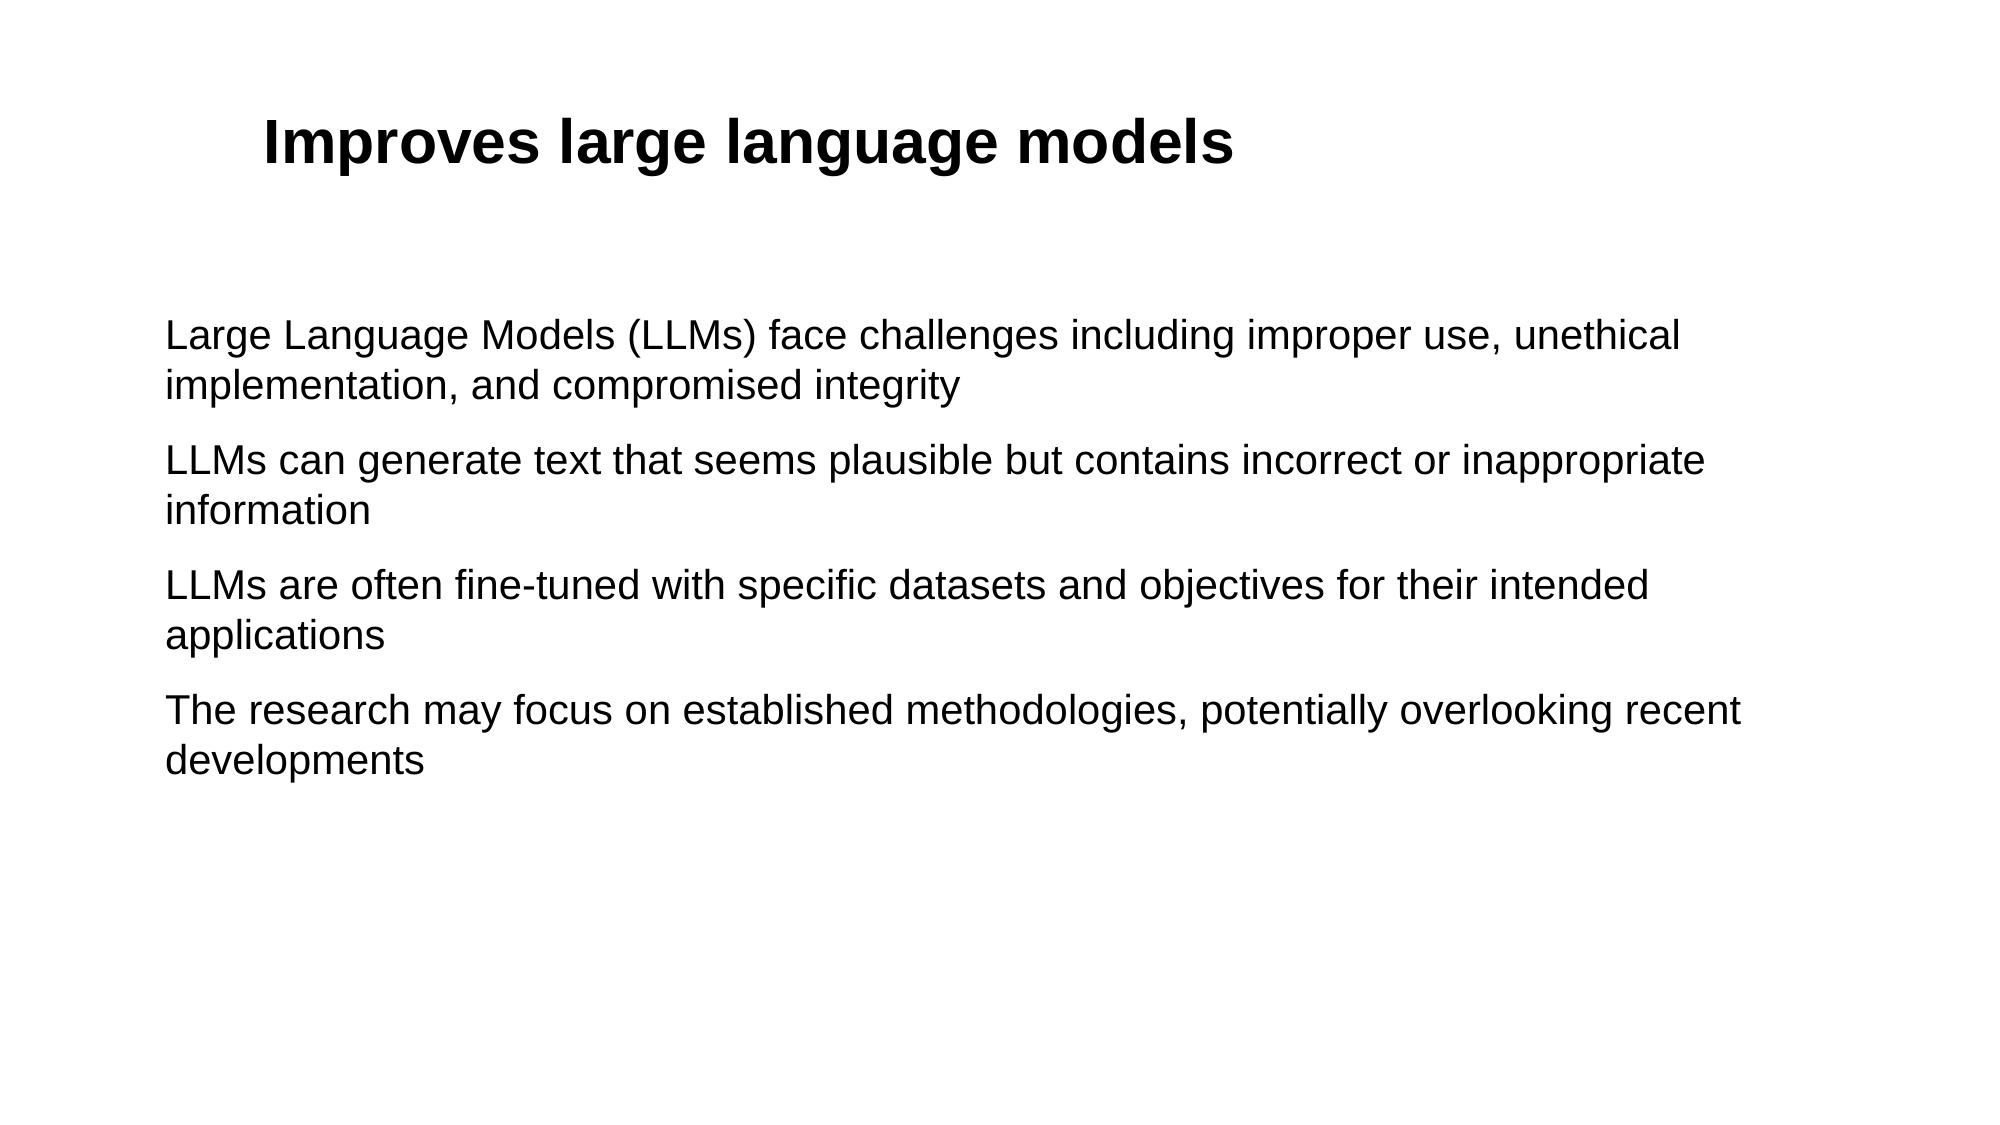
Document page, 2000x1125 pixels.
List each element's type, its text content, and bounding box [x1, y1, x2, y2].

text_box Large Language Models (LLMs) face challenges including improper use, unethical implementation, and compromised integrity LLMs can generate text that seems plausible but contains incorrect or inappropriate information LLMs are often fine-tuned with specific datasets and objectives for their intended applications The research may focus on established methodologies, potentially overlooking recent developments [149, 299, 1850, 791]
title Improves large language models [75, 45, 1425, 233]
